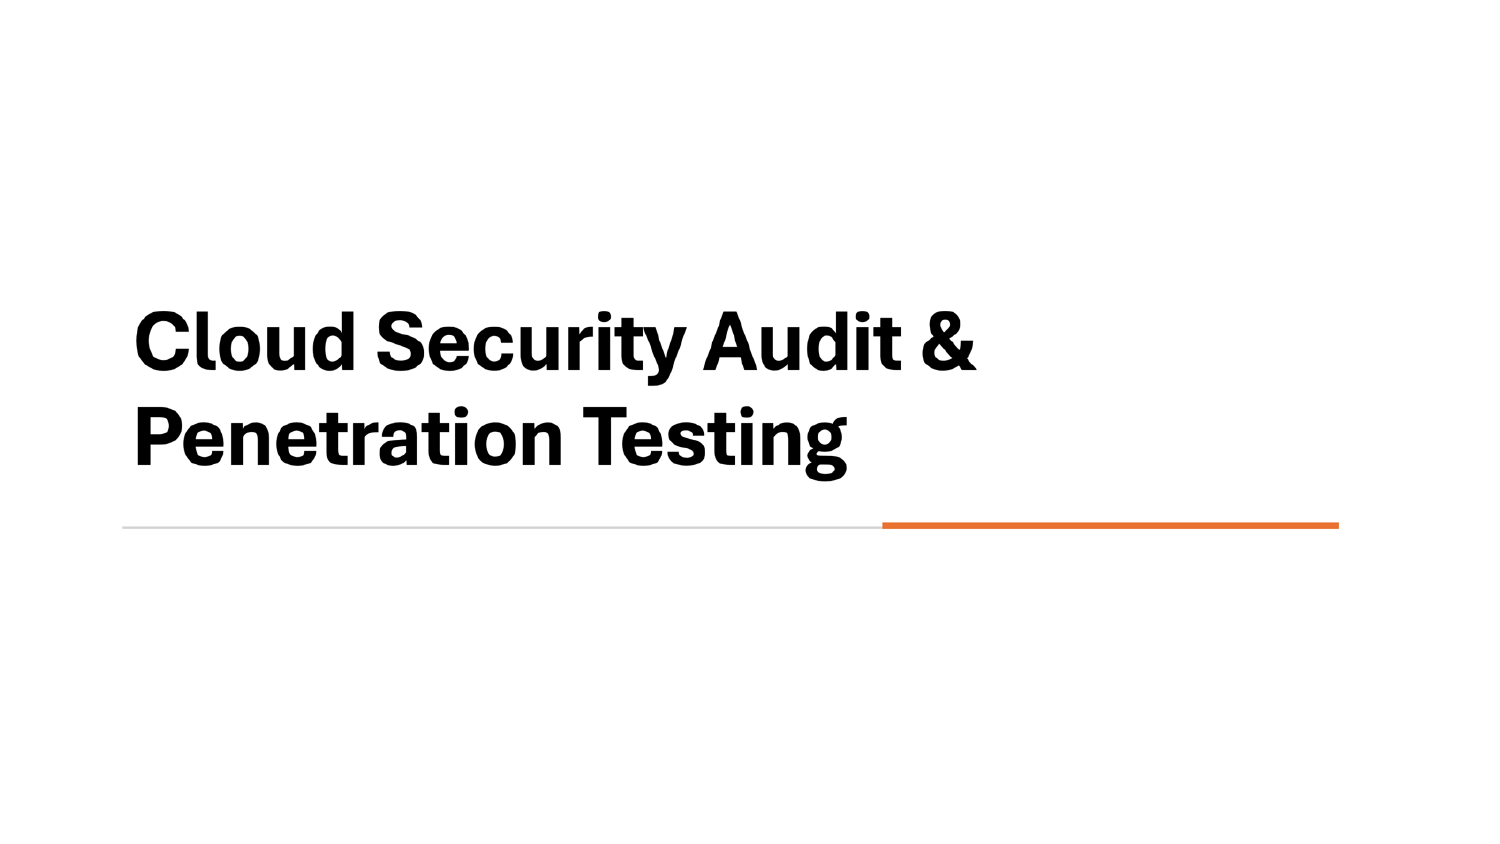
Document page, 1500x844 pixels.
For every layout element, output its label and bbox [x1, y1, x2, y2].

picture [24, 24, 1437, 819]
